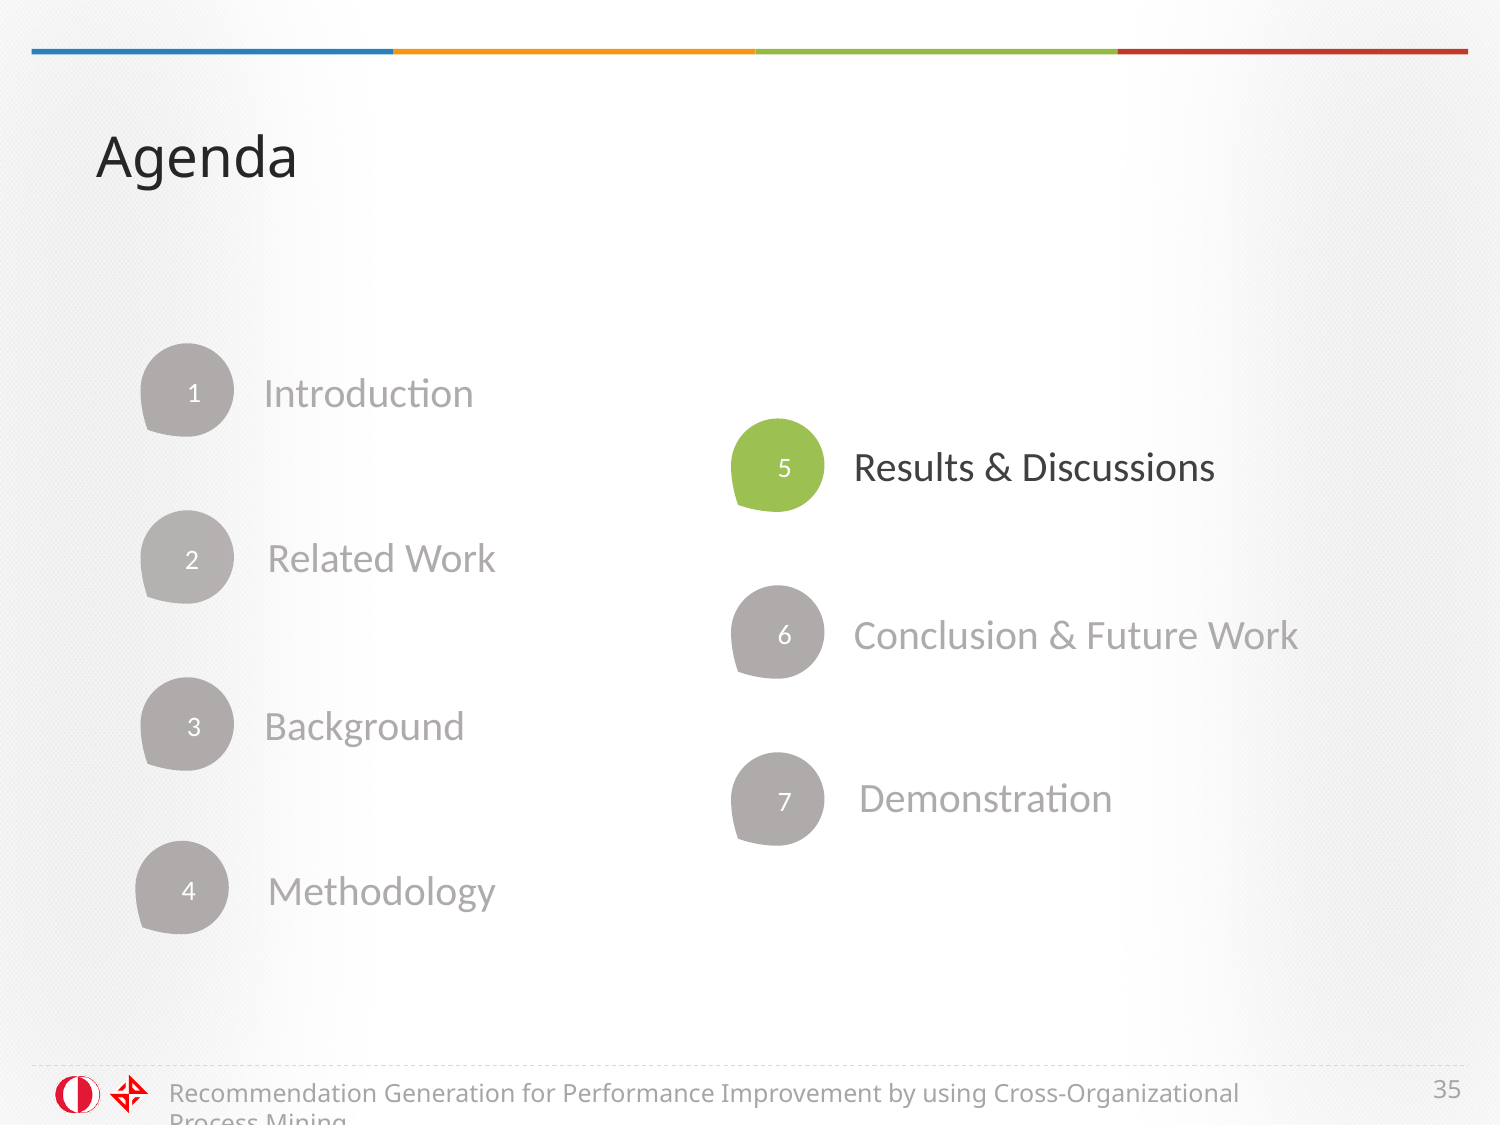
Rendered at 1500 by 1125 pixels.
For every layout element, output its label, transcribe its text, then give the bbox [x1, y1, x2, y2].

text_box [731, 585, 1378, 679]
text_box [31, 48, 1469, 55]
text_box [135, 840, 764, 935]
text_box Agenda [81, 114, 1500, 197]
picture [173, 1116, 180, 1123]
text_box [731, 752, 1345, 846]
picture [178, 1116, 267, 1125]
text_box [140, 677, 750, 771]
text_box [140, 510, 764, 604]
picture [0, 0, 1500, 1125]
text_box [731, 418, 1350, 512]
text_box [140, 343, 760, 437]
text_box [31, 1065, 1477, 1116]
picture [272, 1116, 281, 1125]
